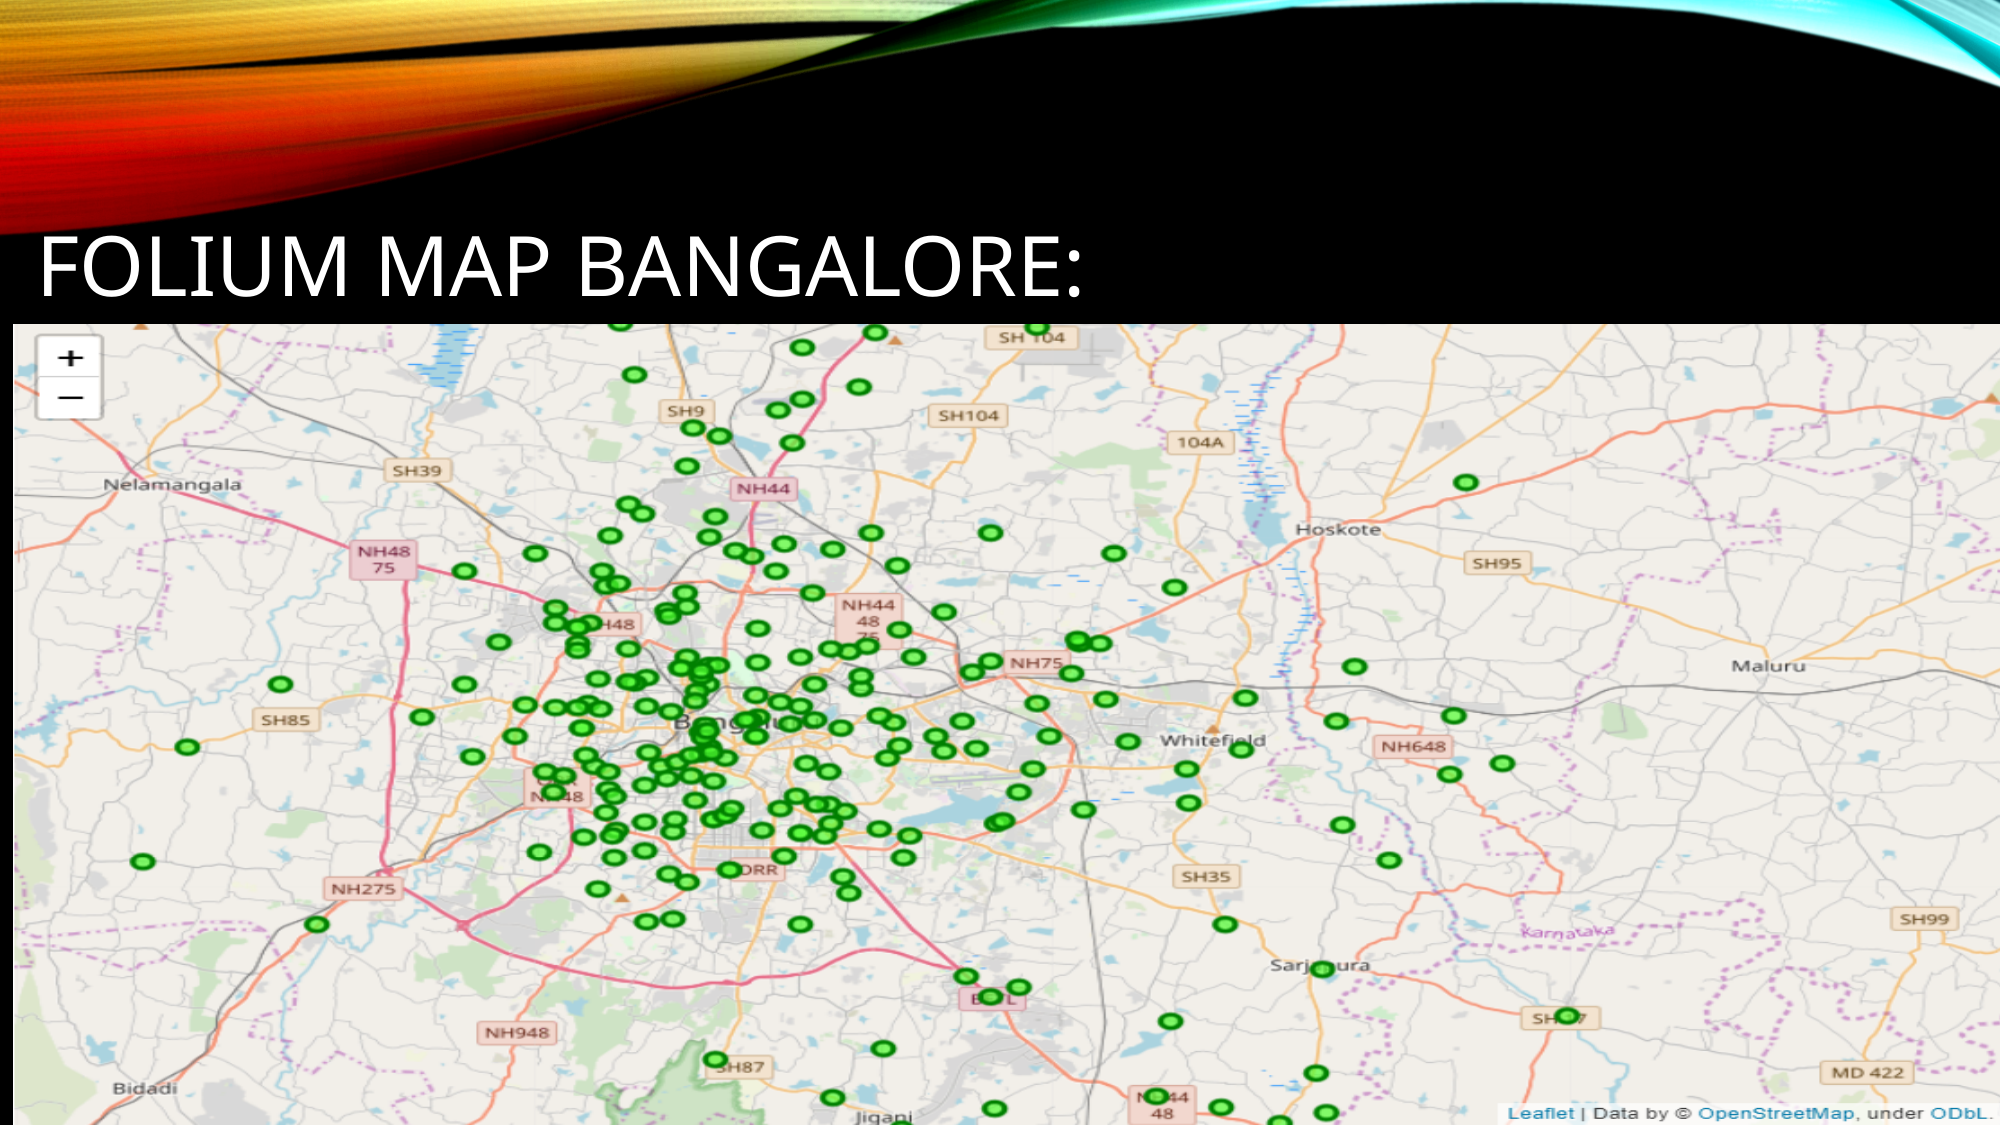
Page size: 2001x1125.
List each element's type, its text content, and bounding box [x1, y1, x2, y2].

picture [0, 0, 2000, 237]
title Folium Map Bangalore: [0, 200, 1102, 338]
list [12, 324, 2000, 1125]
